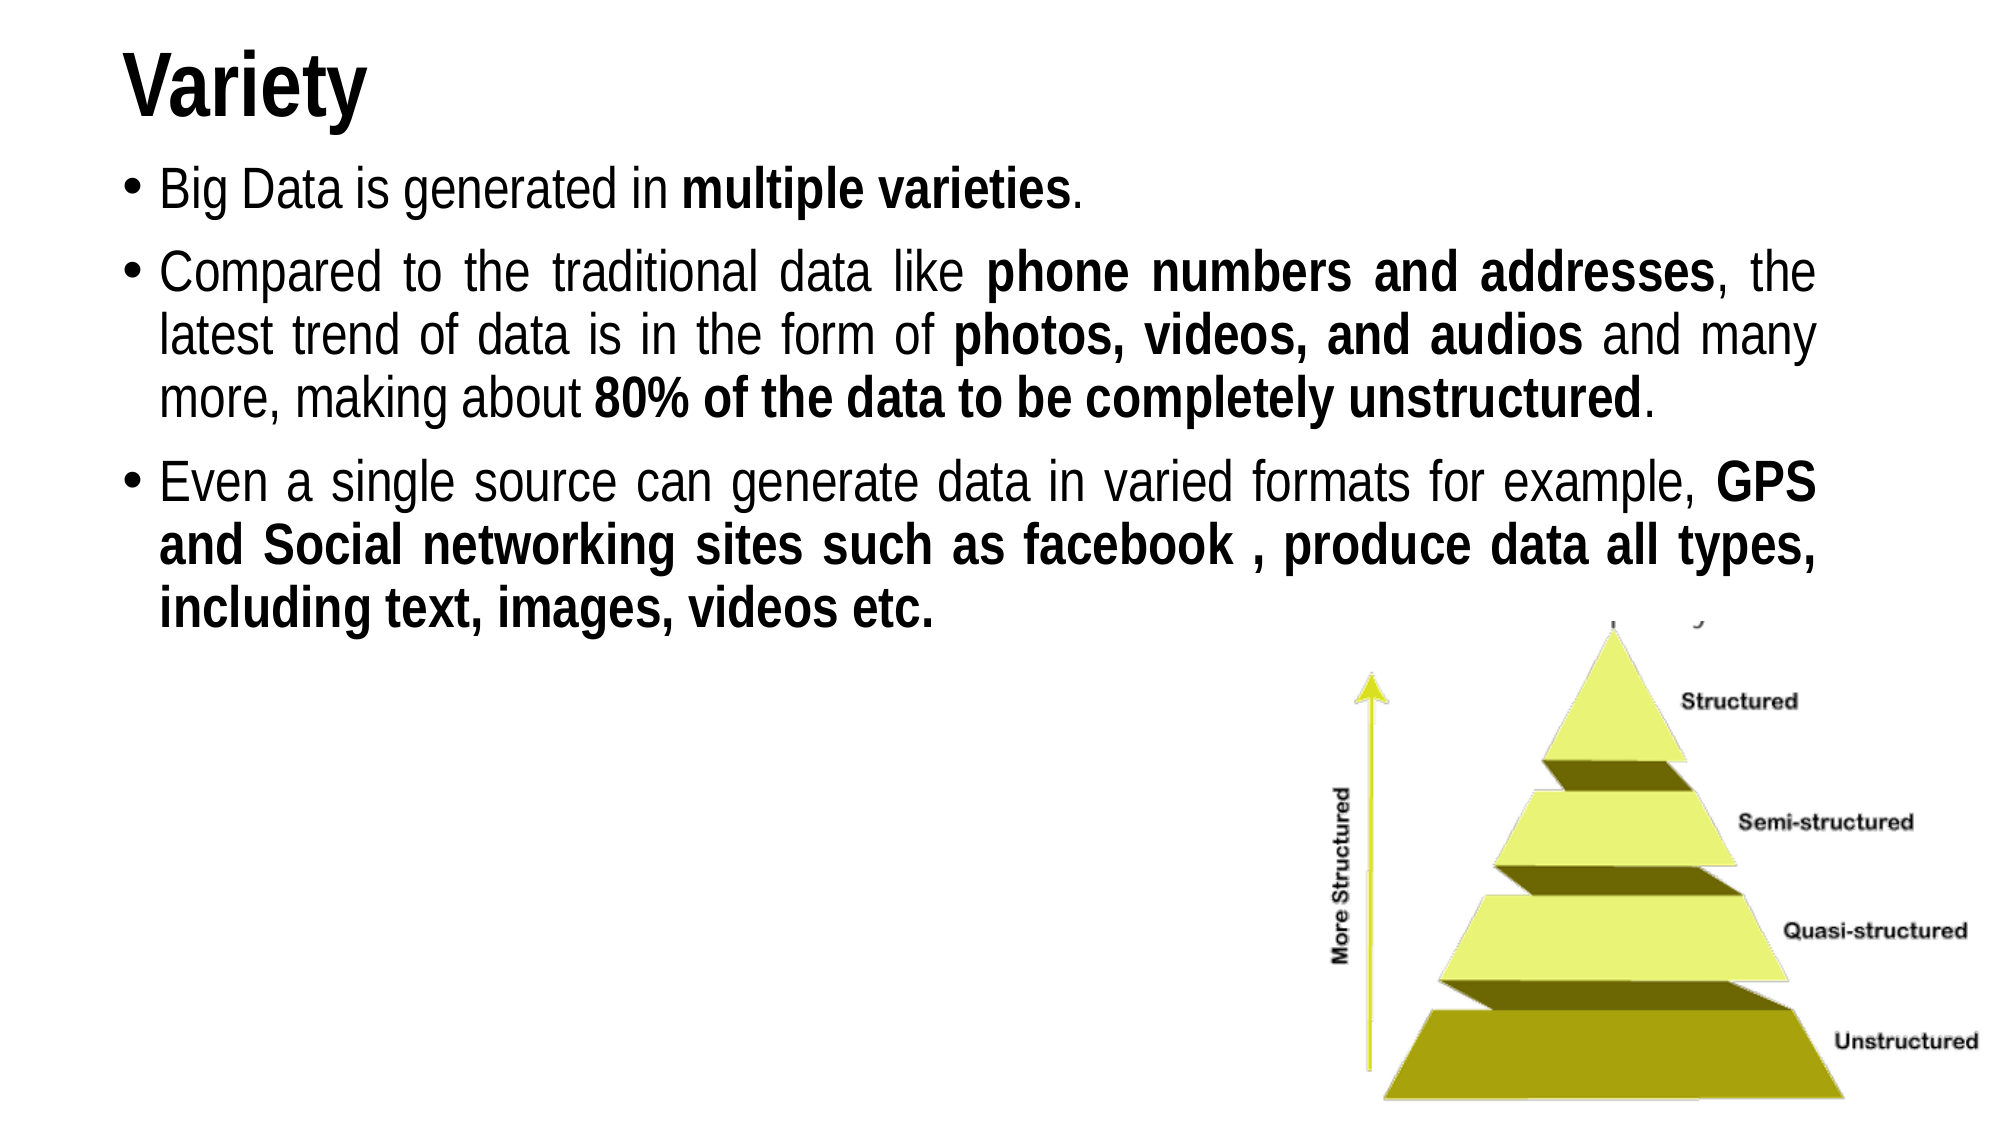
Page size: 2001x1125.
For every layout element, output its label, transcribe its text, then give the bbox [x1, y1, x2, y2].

list Big Data is generated in multiple varieties. Compared to the traditional data like phone numbers and addresses, the latest trend of data is in the form of photos, videos, and audios and many more, making about 80% of the data to be completely unstructured. Even a single source can generate data in varied formats for example, GPS and Social networking sites such as facebook , produce data all types, including text, images, videos etc. [107, 150, 1833, 865]
picture [1280, 621, 2000, 1107]
title Variety [107, 0, 1833, 150]
